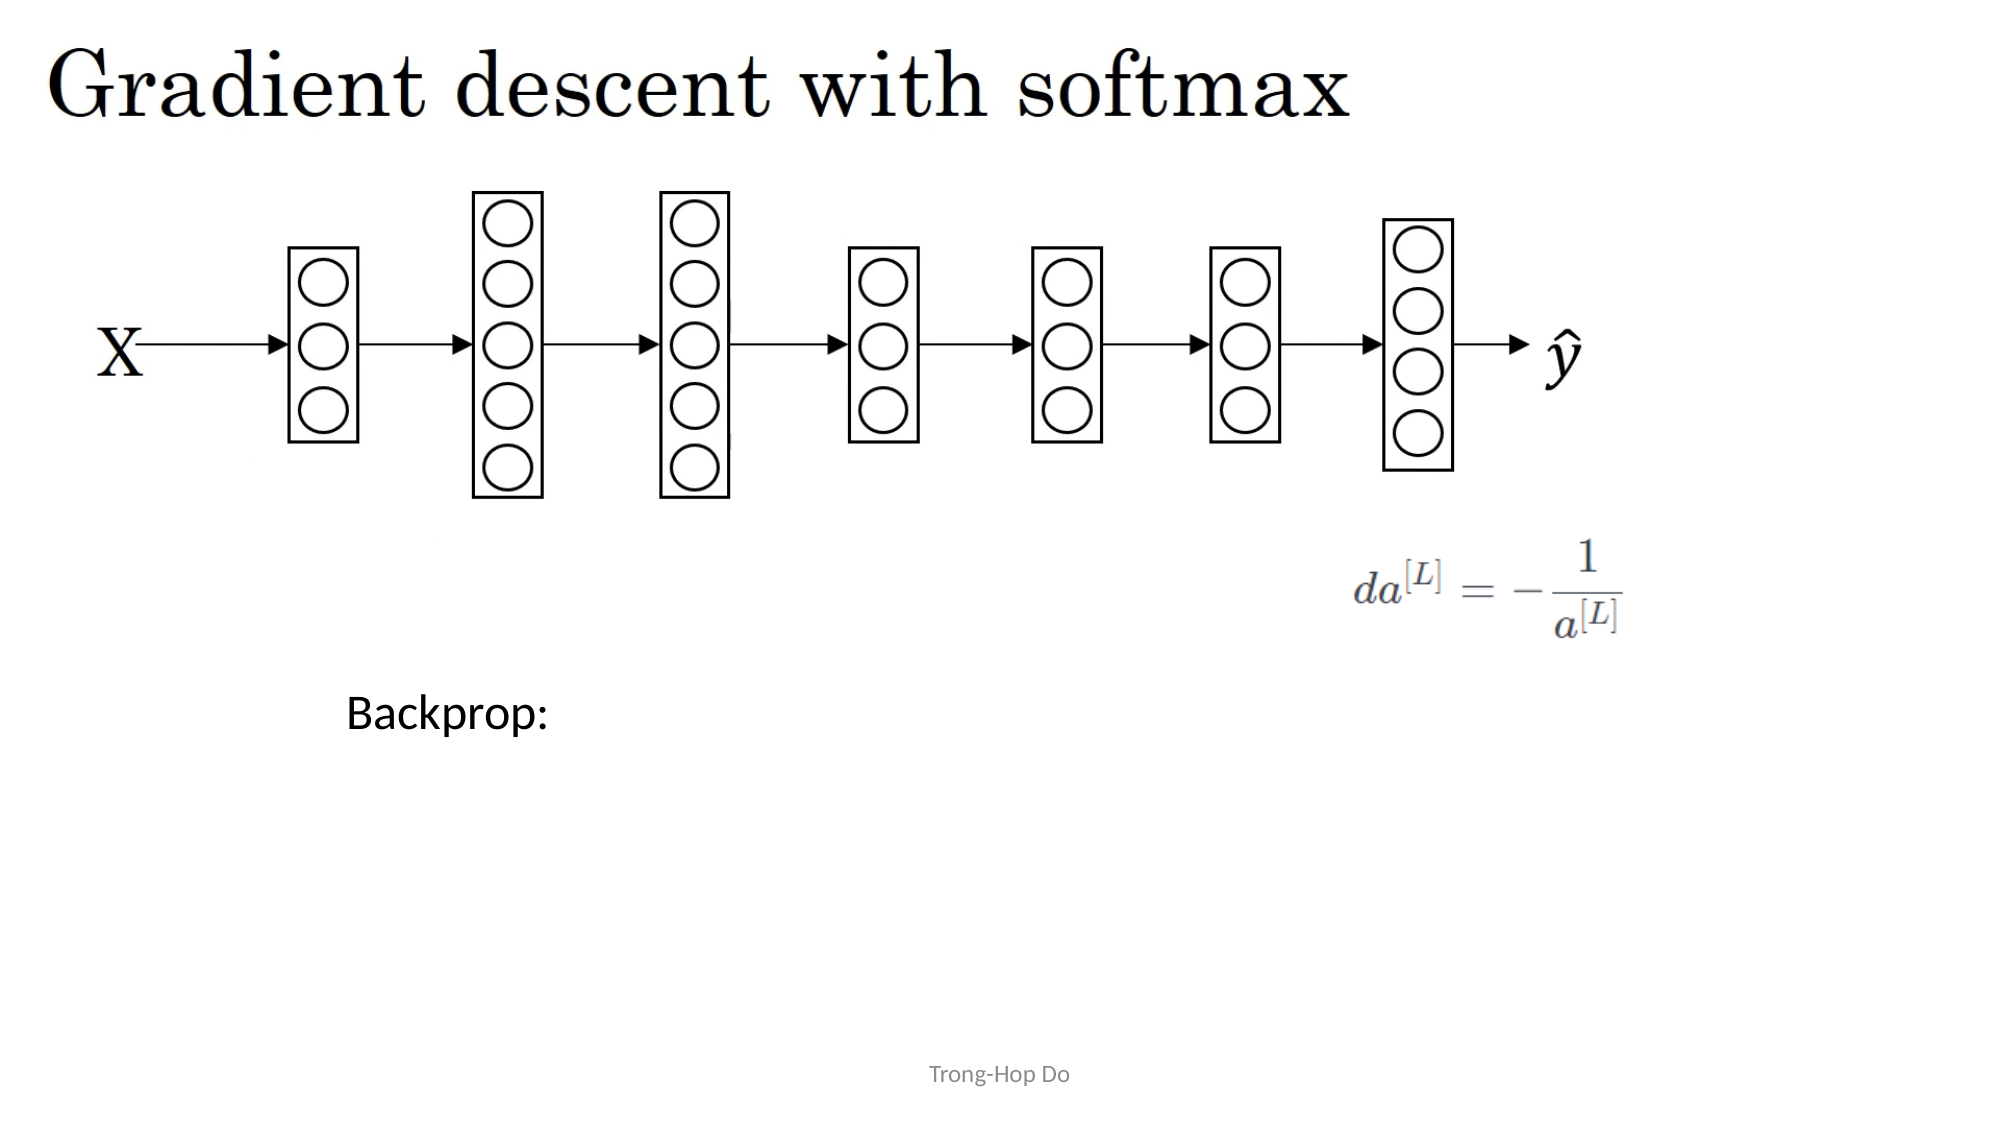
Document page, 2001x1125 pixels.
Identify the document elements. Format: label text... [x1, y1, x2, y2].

picture [0, 0, 2000, 665]
footer Trong-Hop Do [662, 1042, 1338, 1103]
